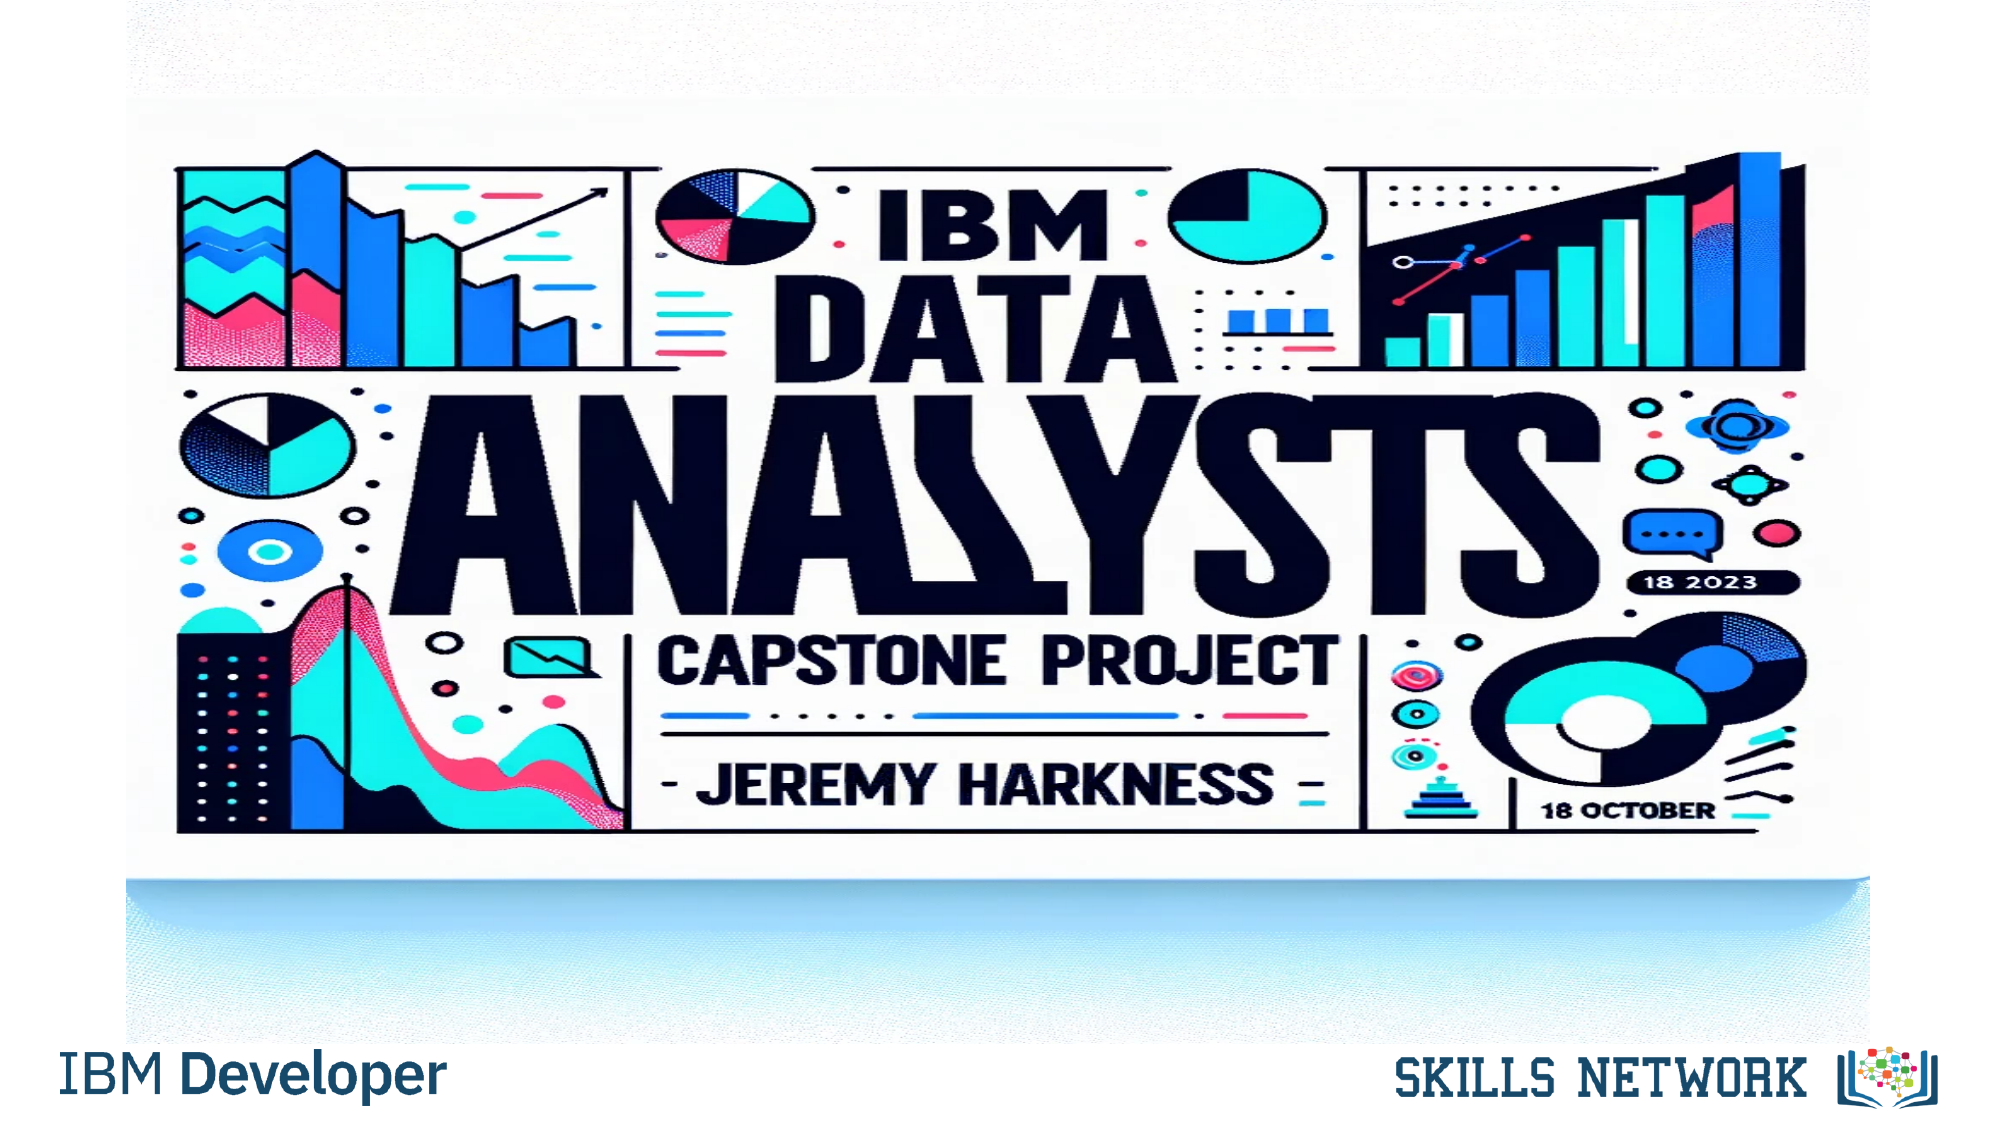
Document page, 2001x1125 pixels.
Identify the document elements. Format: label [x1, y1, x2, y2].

picture [126, 0, 1870, 1044]
picture [55, 1045, 459, 1108]
picture [1390, 1045, 1945, 1111]
